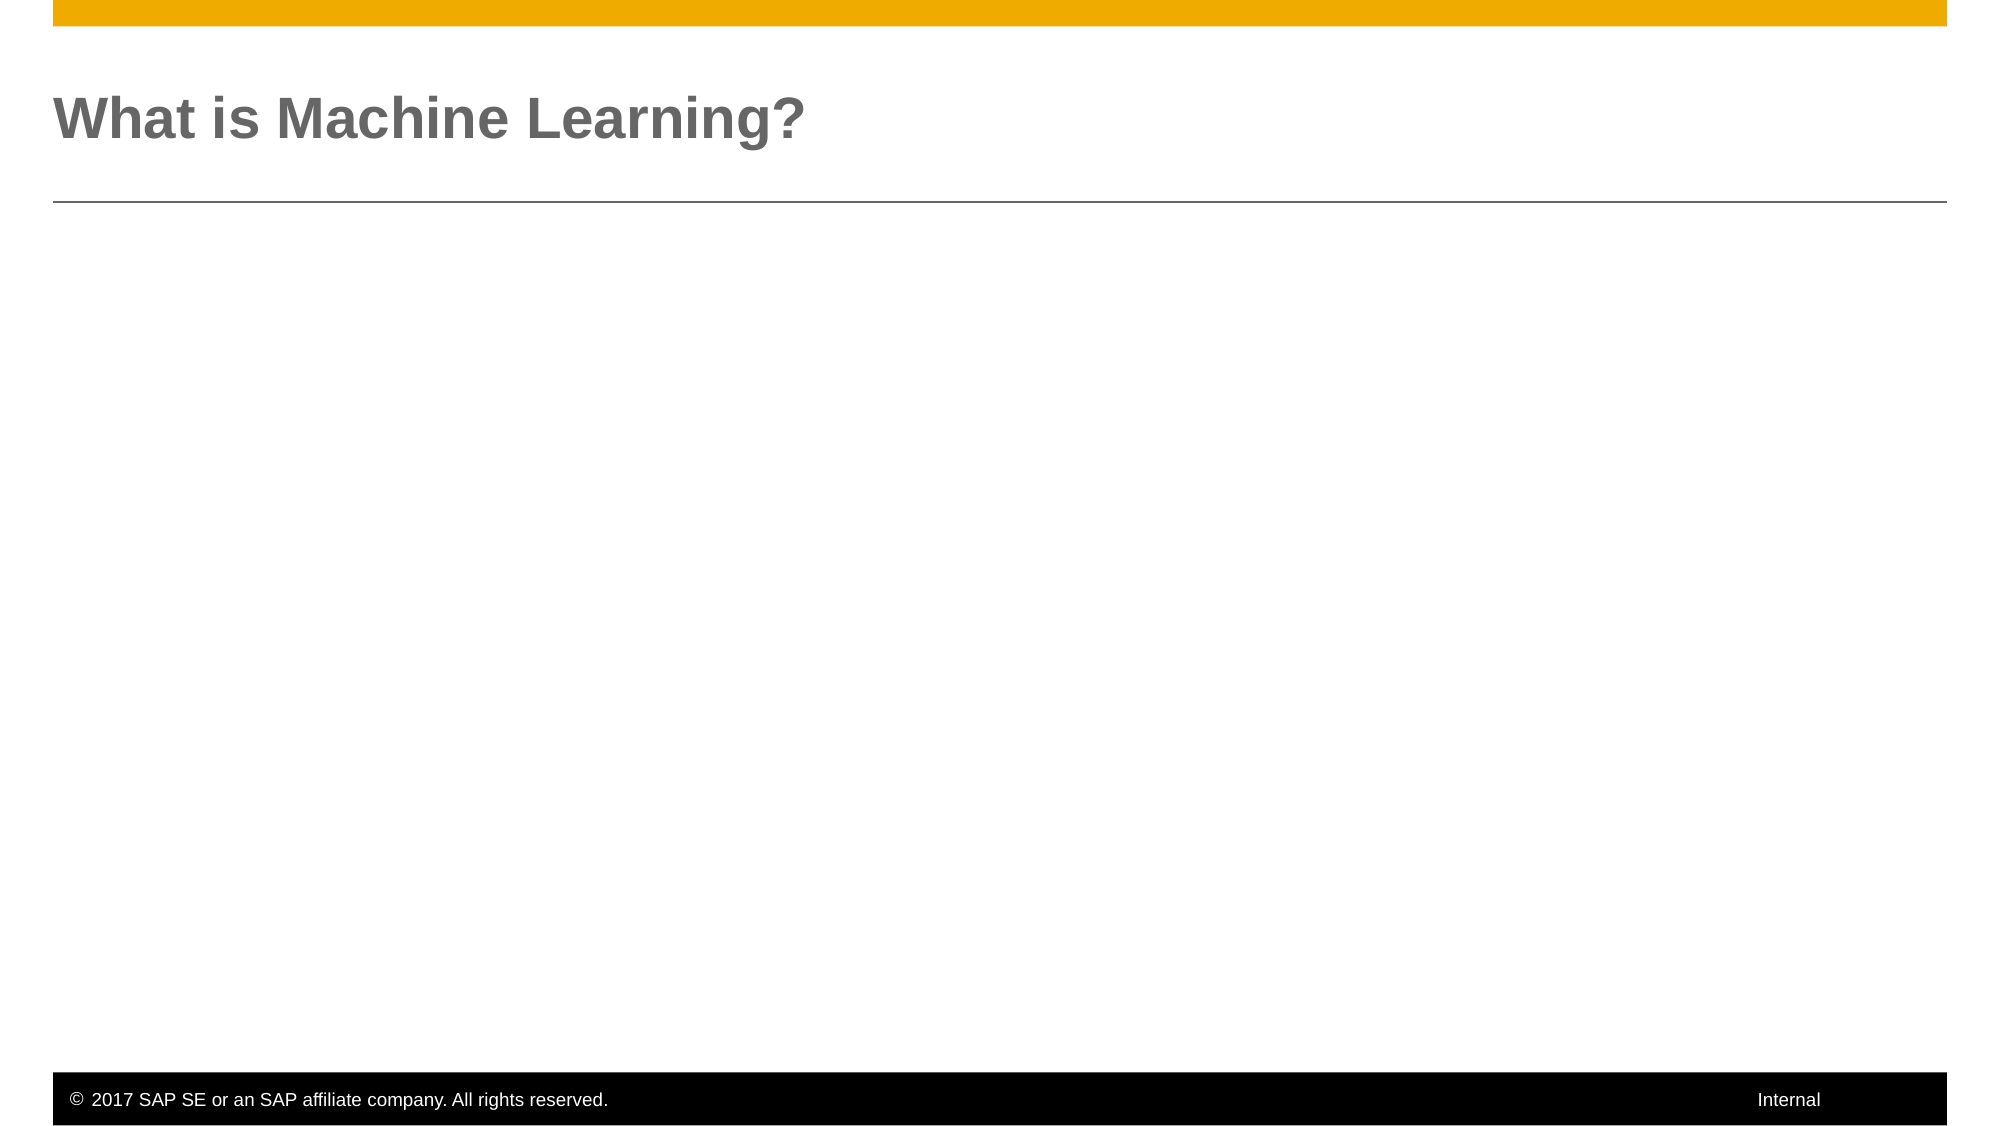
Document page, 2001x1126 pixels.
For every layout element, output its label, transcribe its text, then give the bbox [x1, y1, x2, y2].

title What is Machine Learning? [53, 53, 1947, 178]
